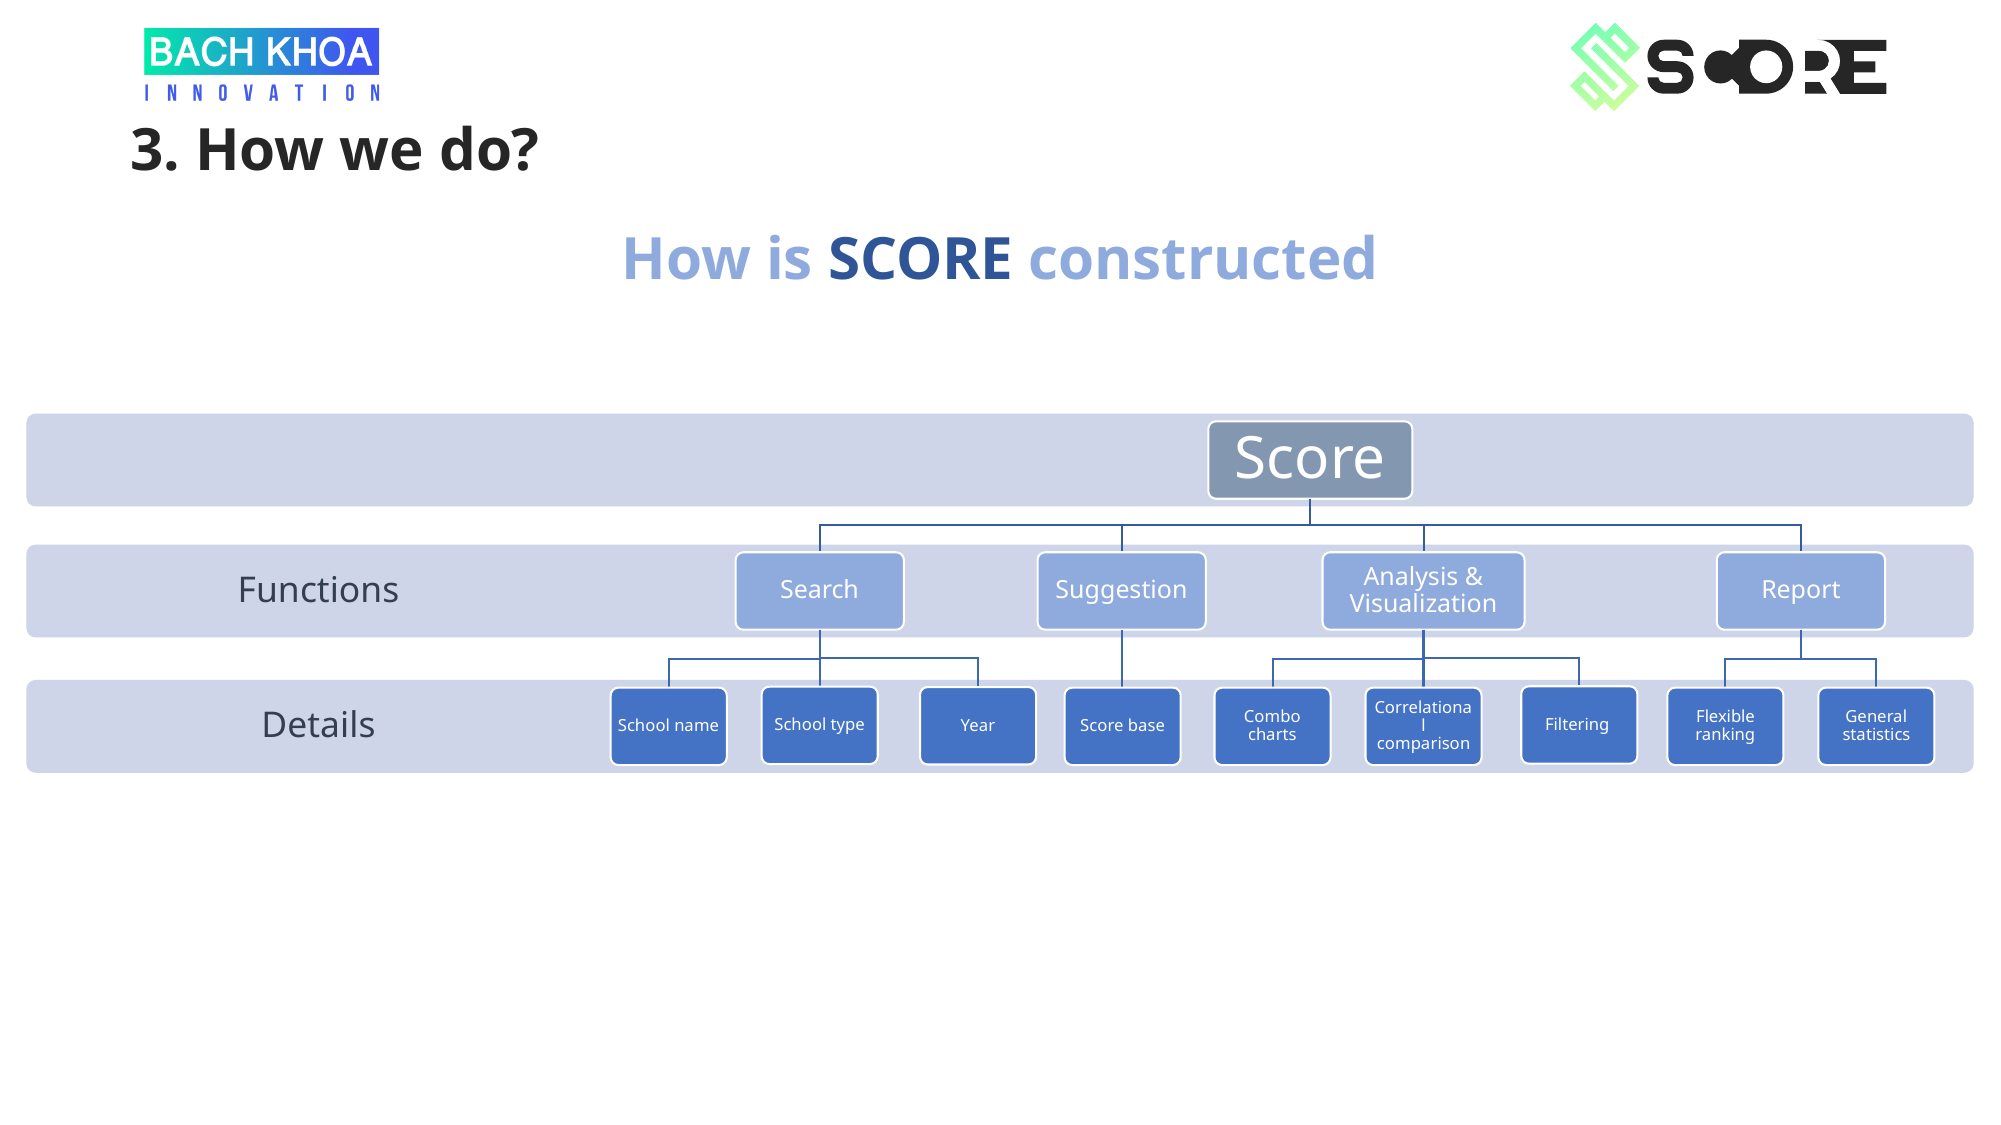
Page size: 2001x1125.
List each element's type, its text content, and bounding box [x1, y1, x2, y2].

text_box How is SCORE constructed [518, 213, 1482, 299]
text_box [1749, 49, 1784, 85]
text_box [26, 413, 1974, 773]
text_box [1569, 42, 1641, 113]
text_box [1646, 38, 1695, 95]
text_box [1732, 38, 1792, 95]
text_box [1806, 83, 1826, 95]
text_box [1703, 49, 1738, 85]
text_box [1806, 52, 1827, 69]
text_box [1817, 38, 1888, 95]
text_box 3. How we do? [115, 104, 555, 189]
text_box [1569, 21, 1641, 92]
picture [139, 23, 384, 107]
text_box [1792, 38, 1839, 95]
